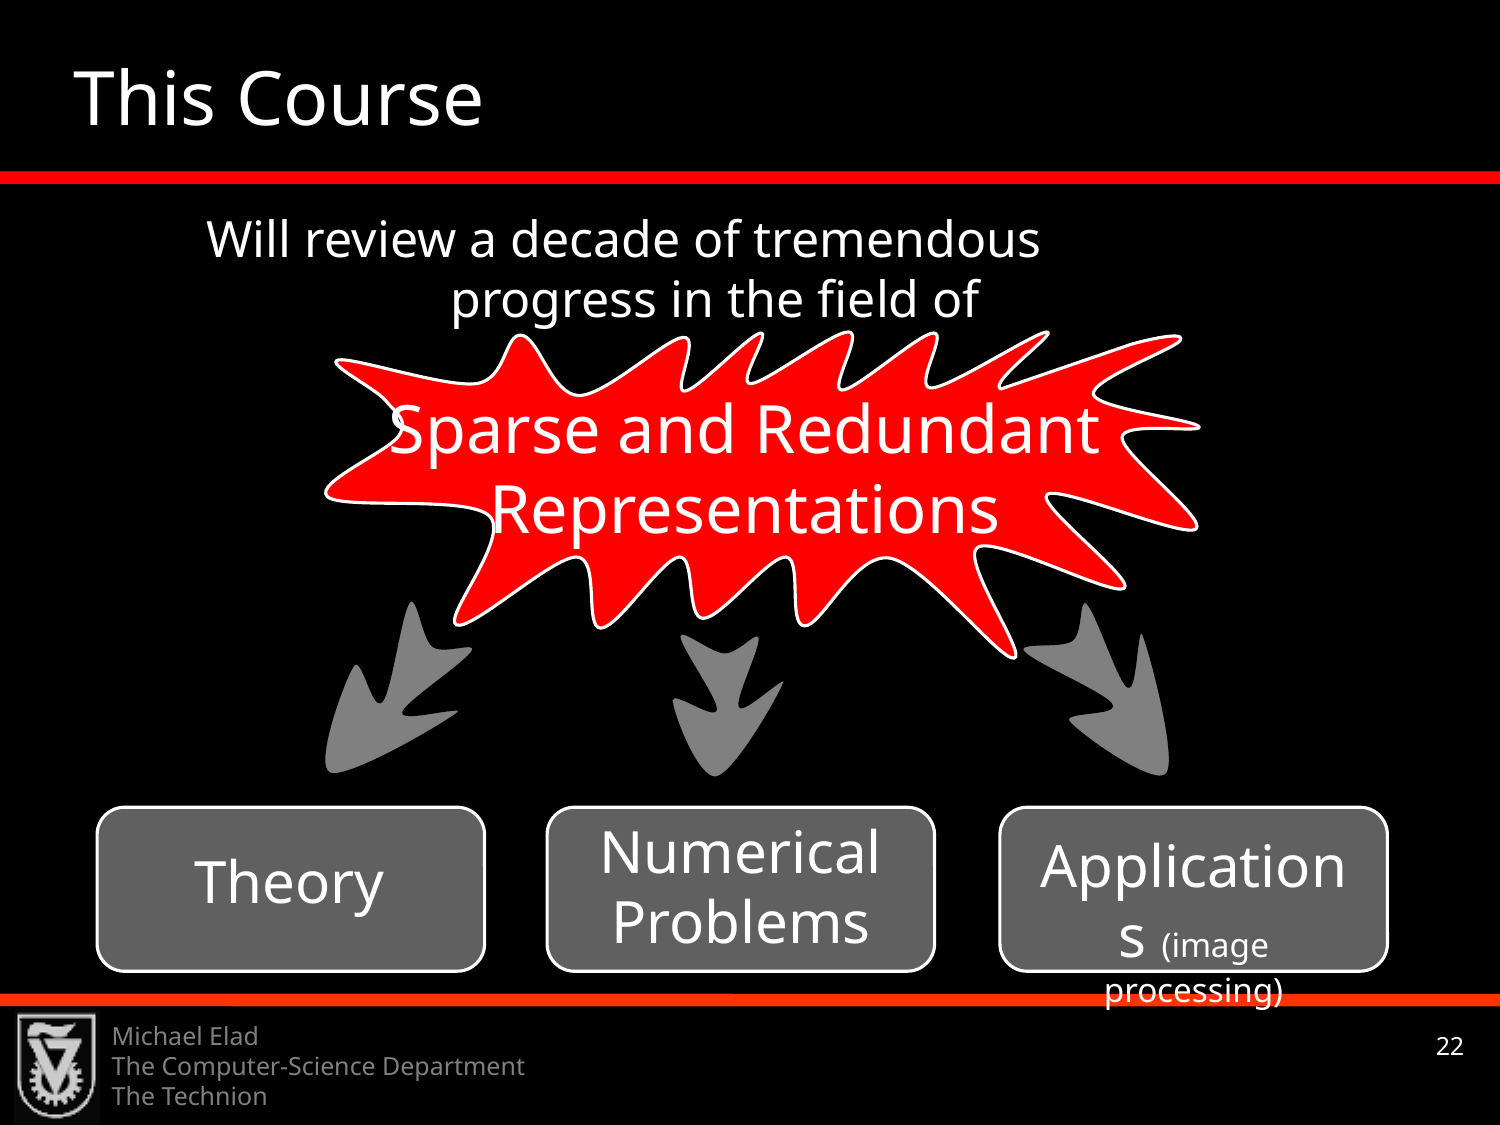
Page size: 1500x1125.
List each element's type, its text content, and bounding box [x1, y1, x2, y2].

slide_number 22 [1166, 1023, 1480, 1099]
text_box Theory [119, 837, 460, 923]
text_box [1022, 602, 1170, 777]
text_box [554, 963, 927, 972]
text_box [97, 807, 485, 972]
text_box Will review a decade of tremendous progress in the field of [156, 199, 1288, 335]
text_box Applications (image processing) [1023, 821, 1364, 1017]
text_box [324, 600, 474, 774]
text_box This Course [0, 24, 1481, 165]
text_box [999, 807, 1388, 971]
text_box [763, 335, 853, 379]
text_box [863, 335, 938, 379]
text_box [1152, 414, 1200, 430]
text_box [671, 633, 785, 778]
text_box [955, 335, 1048, 379]
footer Michael Elad The Computer-Science Department The Technion [96, 1012, 771, 1125]
text_box Numerical Problems [549, 807, 932, 963]
text_box [454, 555, 1016, 659]
text_box [703, 335, 763, 379]
text_box [1152, 474, 1198, 531]
picture [14, 1009, 100, 1125]
text_box [616, 337, 690, 379]
text_box [325, 477, 339, 501]
text_box Sparse and Redundant Representations [339, 379, 1152, 555]
text_box [335, 359, 432, 379]
text_box [1029, 336, 1181, 379]
text_box [488, 335, 555, 379]
text_box [1022, 555, 1126, 590]
